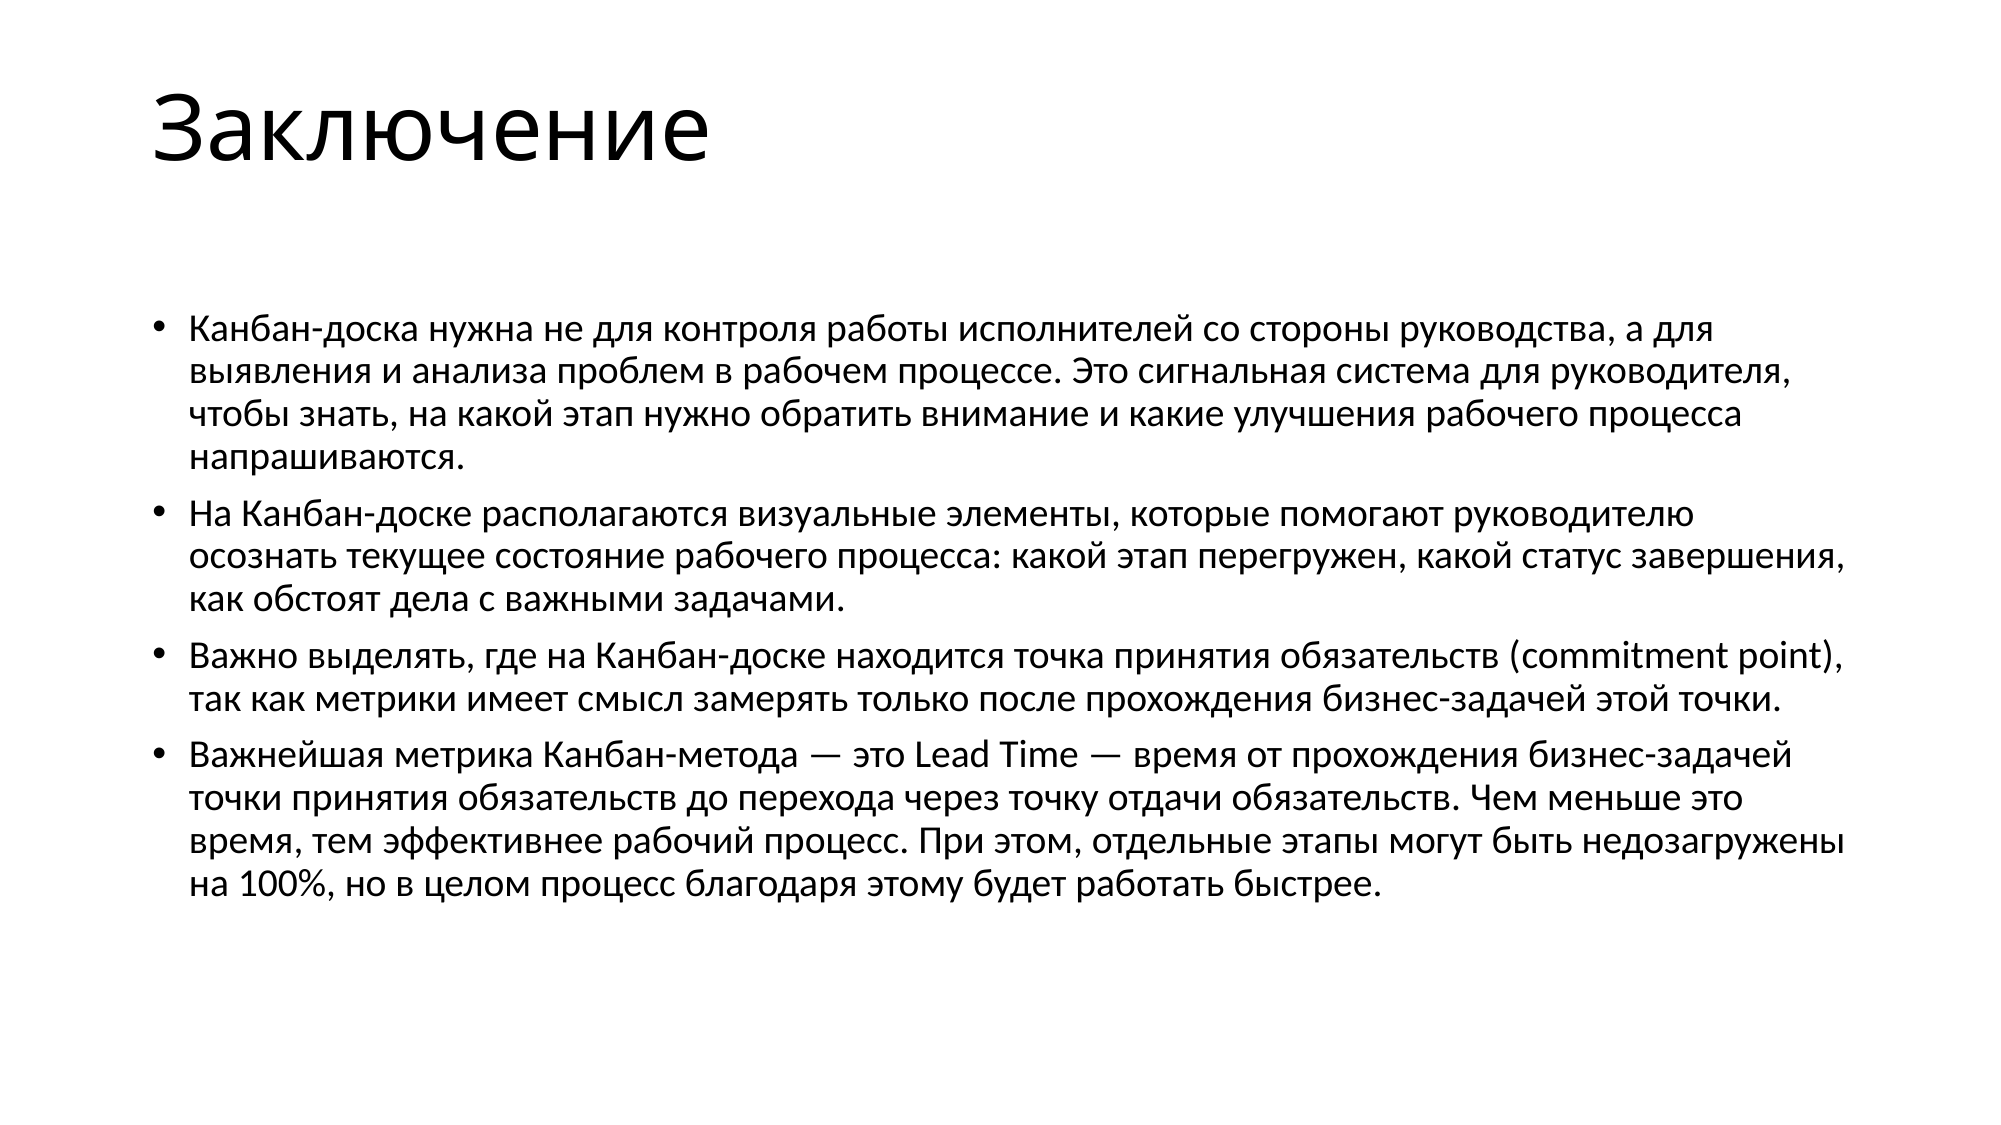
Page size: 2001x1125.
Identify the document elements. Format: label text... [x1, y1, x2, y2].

list Канбан-доска нужна не для контроля работы исполнителей со стороны руководства, а для выявления и анализа проблем в рабочем процессе. Это сигнальная система для руководителя, чтобы знать, на какой этап нужно обратить внимание и какие улучшения рабочего процесса напрашиваются. На Канбан-доске располагаются визуальные элементы, которые помогают руководителю осознать текущее состояние рабочего процесса: какой этап перегружен, какой статус завершения, как обстоят дела с важными задачами. Важно выделять, где на Канбан-доске находится точка принятия обязательств (commitment point), так как метрики имеет смысл замерять только после прохождения бизнес-задачей этой точки. Важнейшая метрика Канбан-метода — это Lead Time — время от прохождения бизнес-задачей точки принятия обязательств до перехода через точку отдачи обязательств. Чем меньше это время, тем эффективнее рабочий процесс. При этом, отдельные этапы могут быть недозагружены на 100%, но в целом процесс благодаря этому будет работать быстрее. [137, 299, 1863, 1014]
title Заключение [137, 59, 1863, 203]
